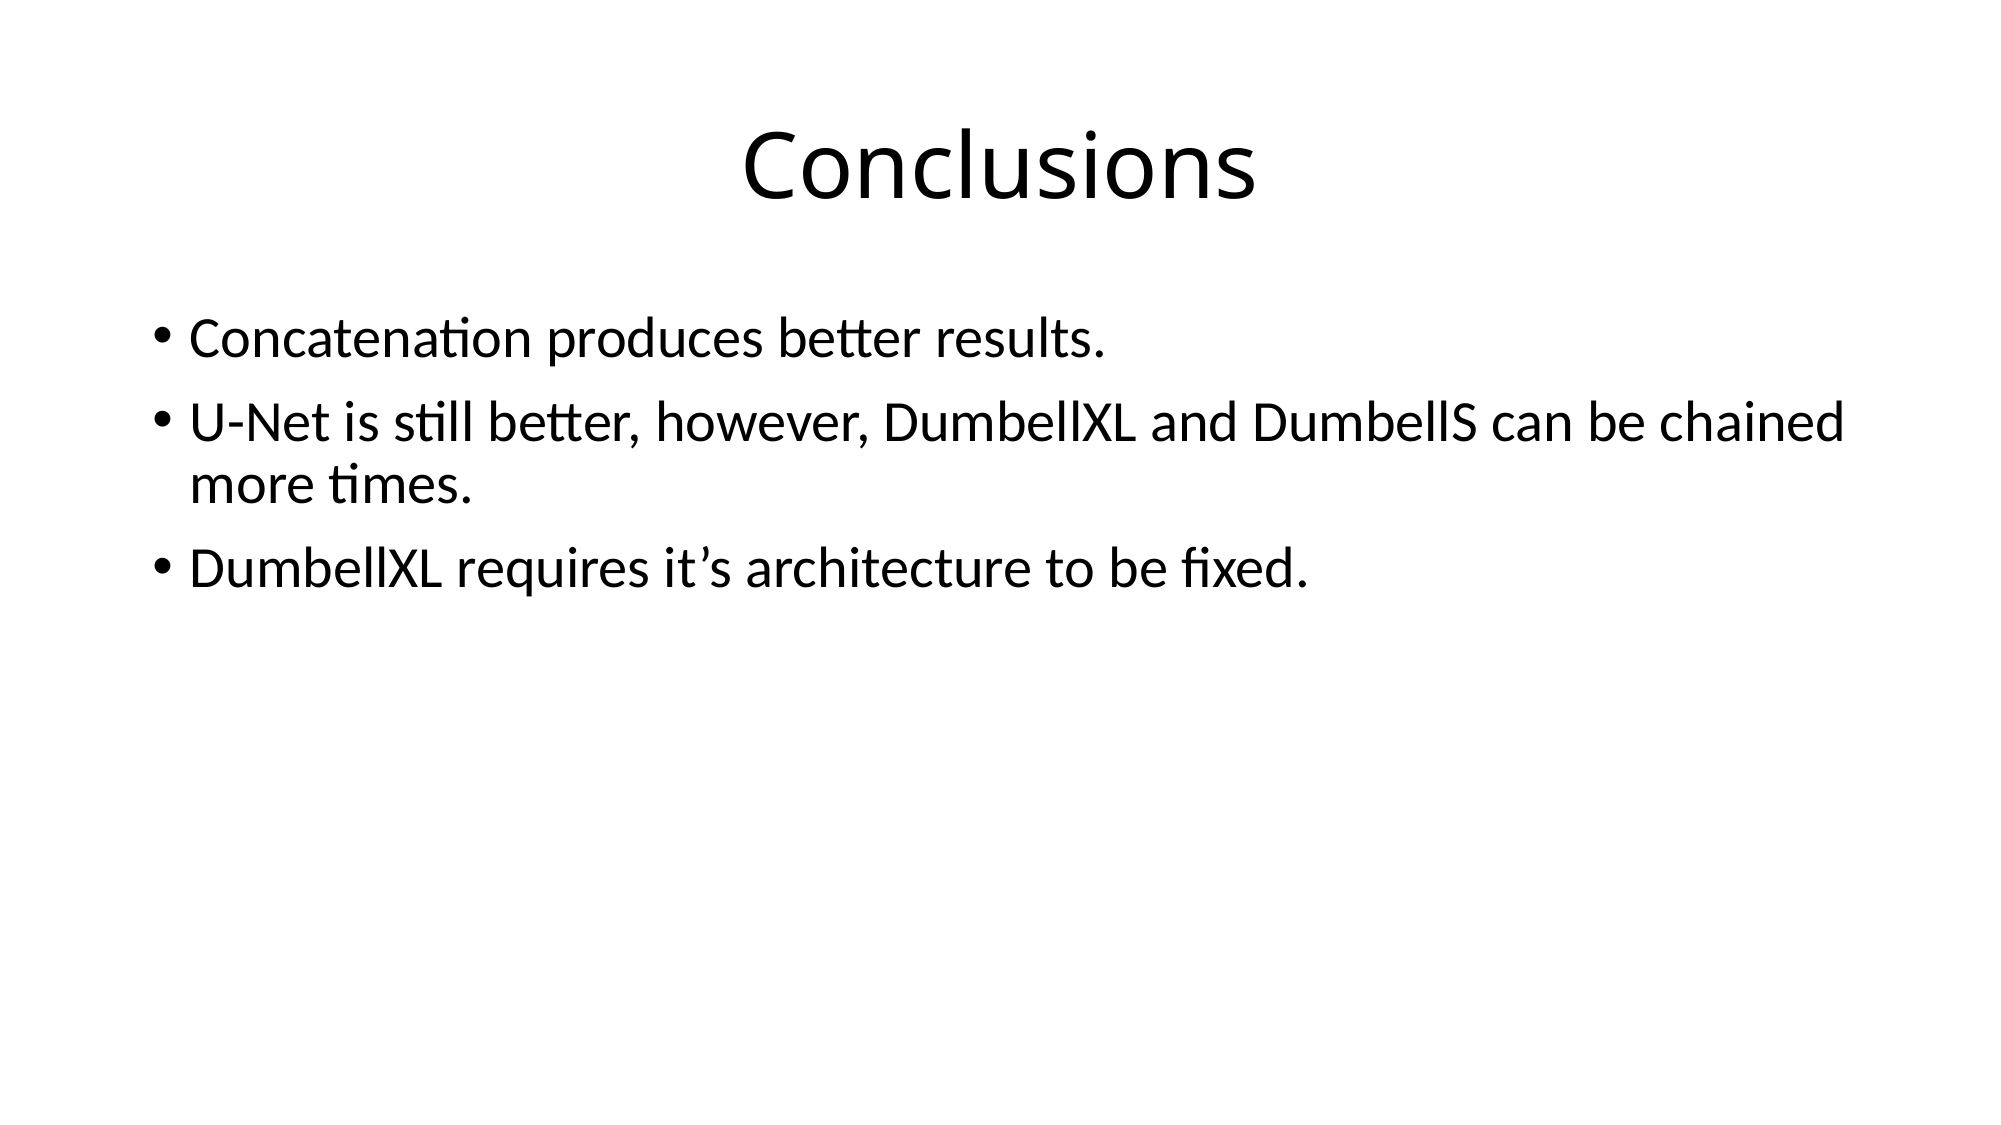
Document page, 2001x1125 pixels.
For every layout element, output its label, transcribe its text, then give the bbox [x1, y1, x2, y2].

title Conclusions [137, 59, 1863, 278]
list Concatenation produces better results. U-Net is still better, however, DumbellXL and DumbellS can be chained more times. DumbellXL requires it’s architecture to be fixed. [137, 299, 1863, 1014]
